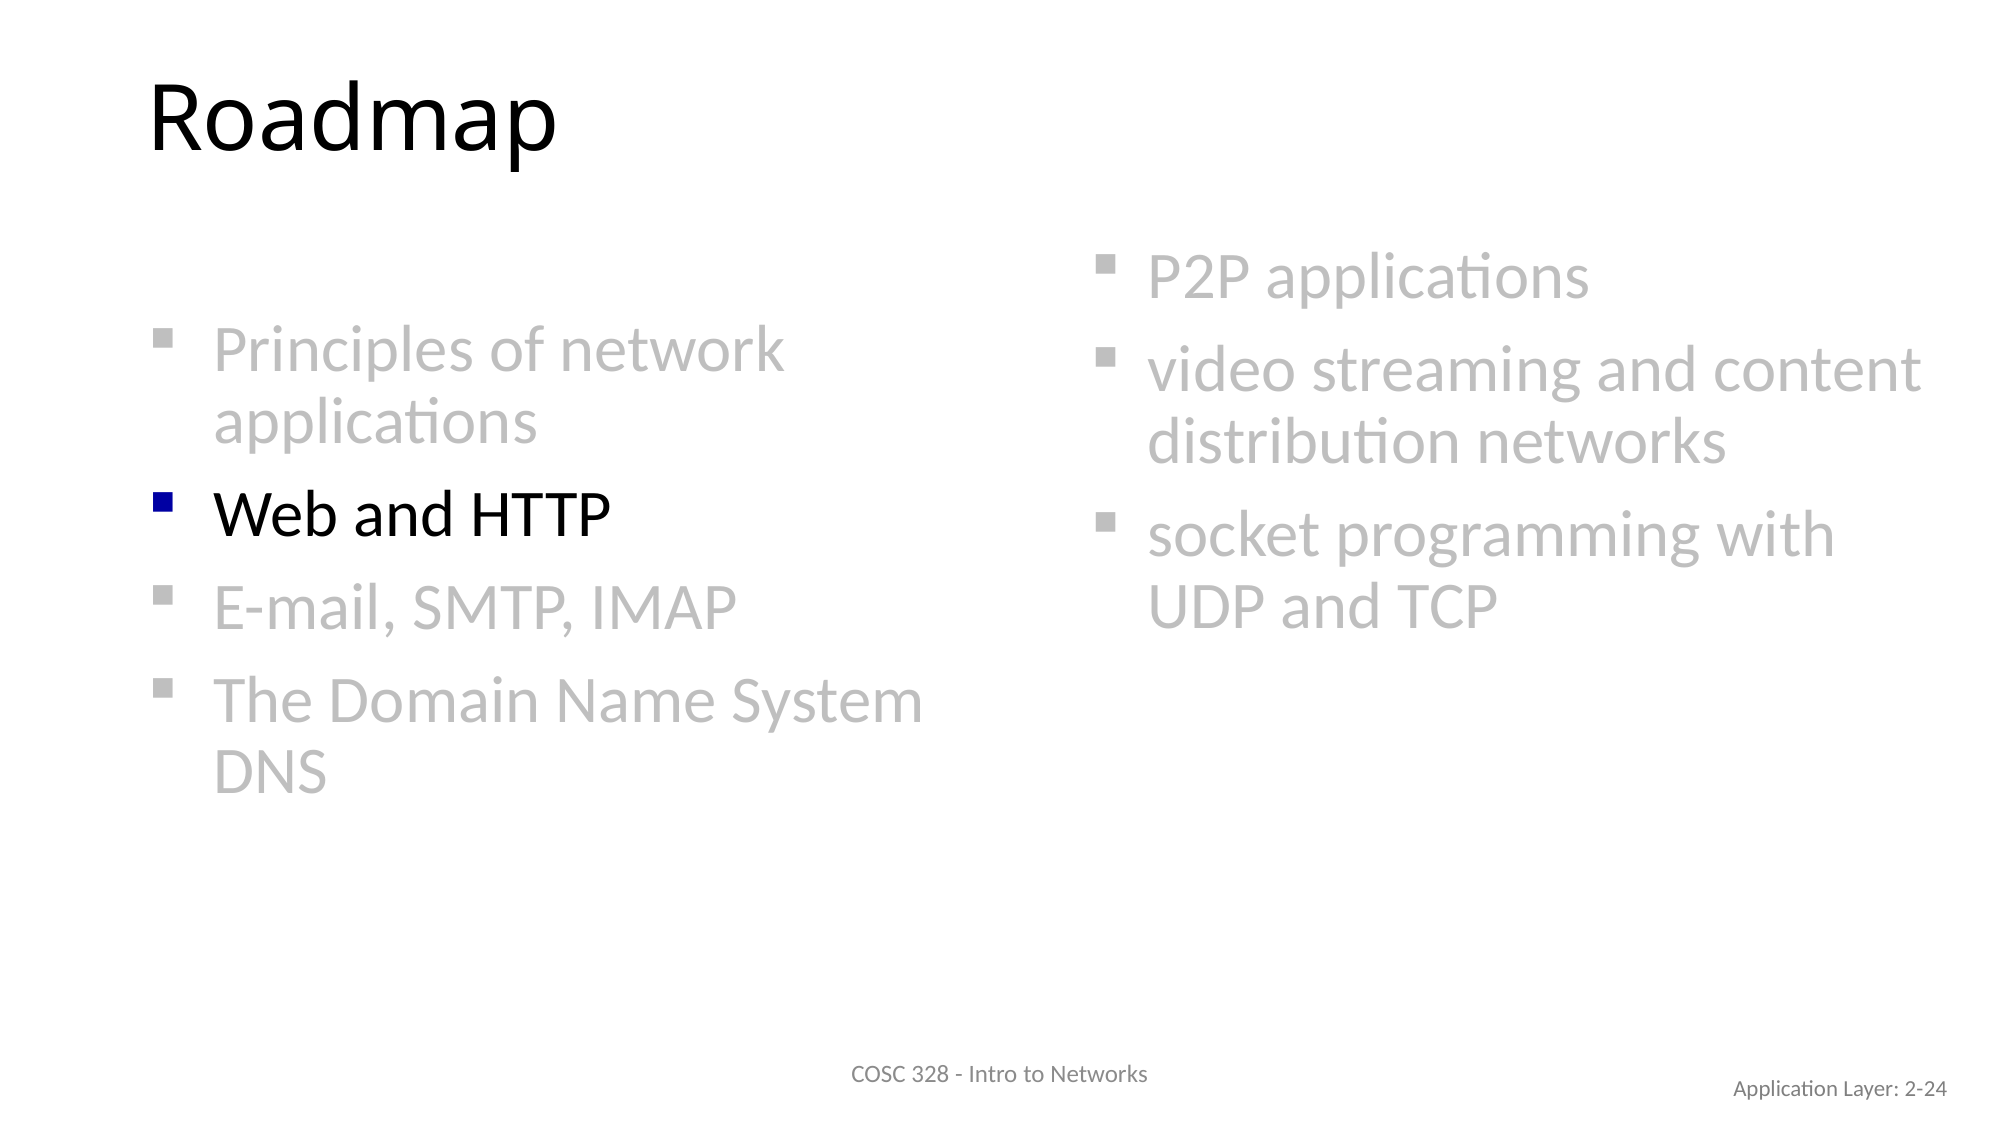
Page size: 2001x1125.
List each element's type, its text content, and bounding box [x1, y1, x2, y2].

footer COSC 328 - Intro to Networks [662, 1042, 1338, 1103]
title Roadmap [131, 47, 1856, 195]
slide_number Application Layer: 2-24 [1512, 1056, 1963, 1117]
text_box Principles of network applications Web and HTTP E-mail, SMTP, IMAP The Domain Name System DNS [132, 306, 1004, 1021]
text_box P2P applications video streaming and content distribution networks socket programming with UDP and TCP [1075, 233, 1963, 1021]
